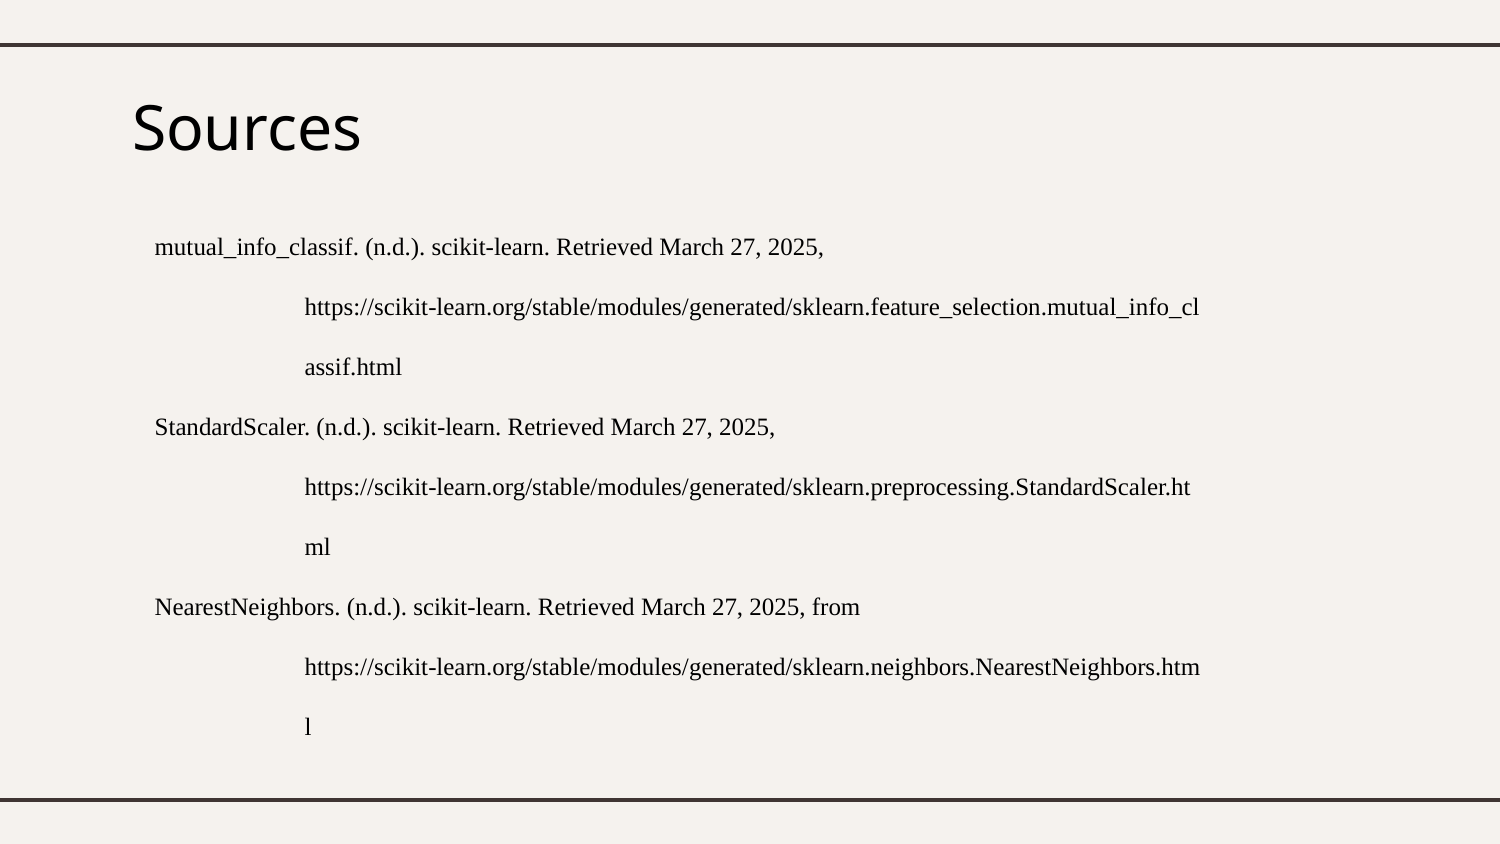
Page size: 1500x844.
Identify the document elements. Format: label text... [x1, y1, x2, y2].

subtitle mutual_info_classif. (n.d.). scikit-learn. Retrieved March 27, 2025, https://scikit-learn.org/stable/modules/generated/sklearn.feature_selection.mutual_info_cl assif.html StandardScaler. (n.d.). scikit-learn. Retrieved March 27, 2025, https://scikit-learn.org/stable/modules/generated/sklearn.preprocessing.StandardScaler.ht ml NearestNeighbors. (n.d.). scikit-learn. Retrieved March 27, 2025, from https://scikit-learn.org/stable/modules/generated/sklearn.neighbors.NearestNeighbors.htm l [139, 185, 1500, 577]
title Sources [116, 72, 1049, 167]
